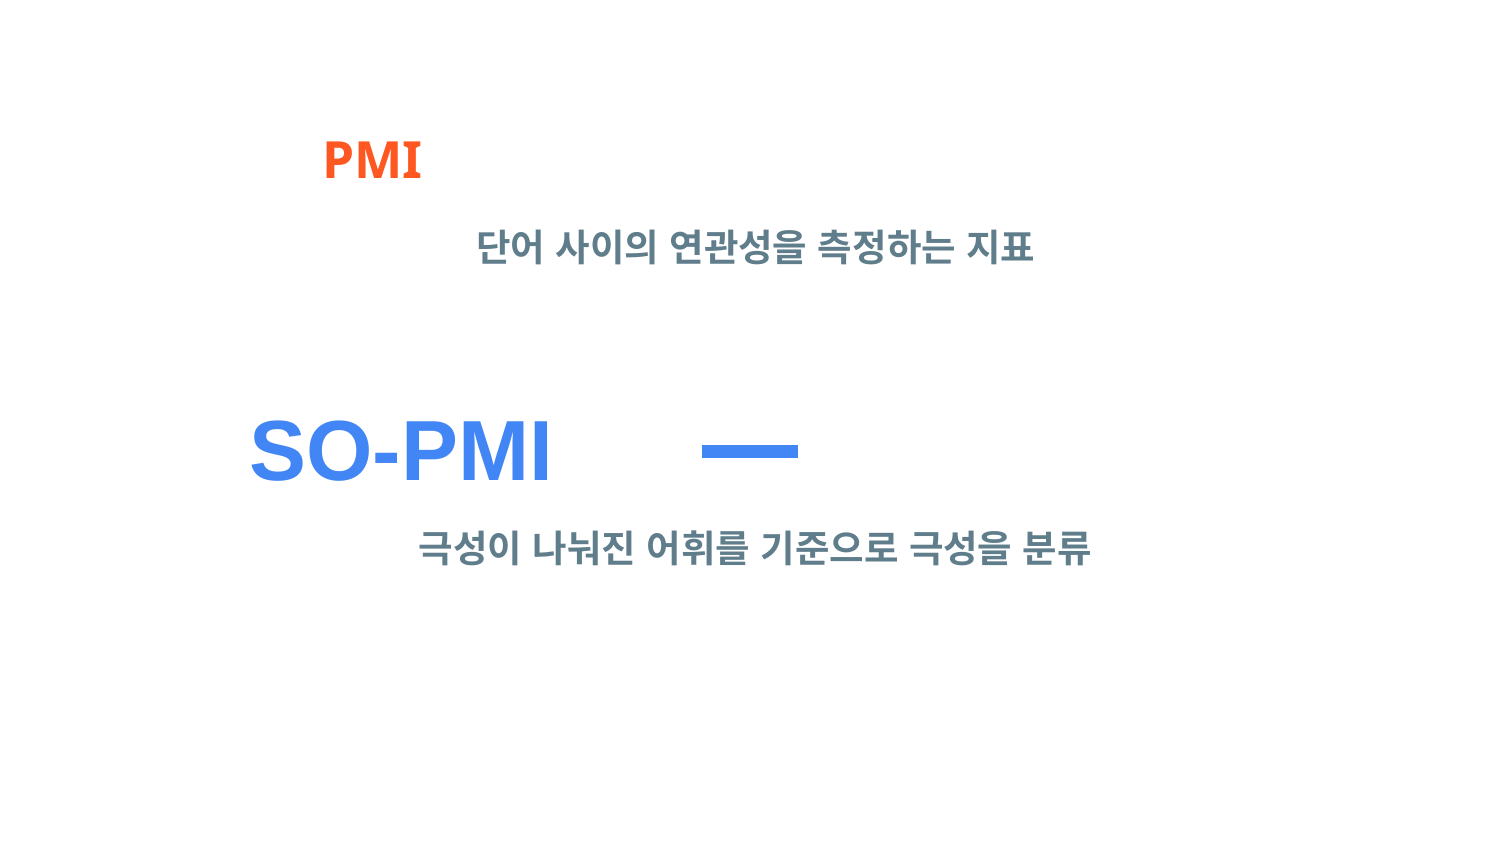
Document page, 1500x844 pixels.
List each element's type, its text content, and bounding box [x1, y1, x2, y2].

text_box 단어 사이의 연관성을 측정하는 지표 [118, 156, 1394, 337]
text_box 극성이 나눠진 어휘를 기준으로 극성을 분류 [118, 457, 1394, 639]
title PMI [206, 111, 539, 156]
text_box SO-PMI [206, 386, 597, 457]
